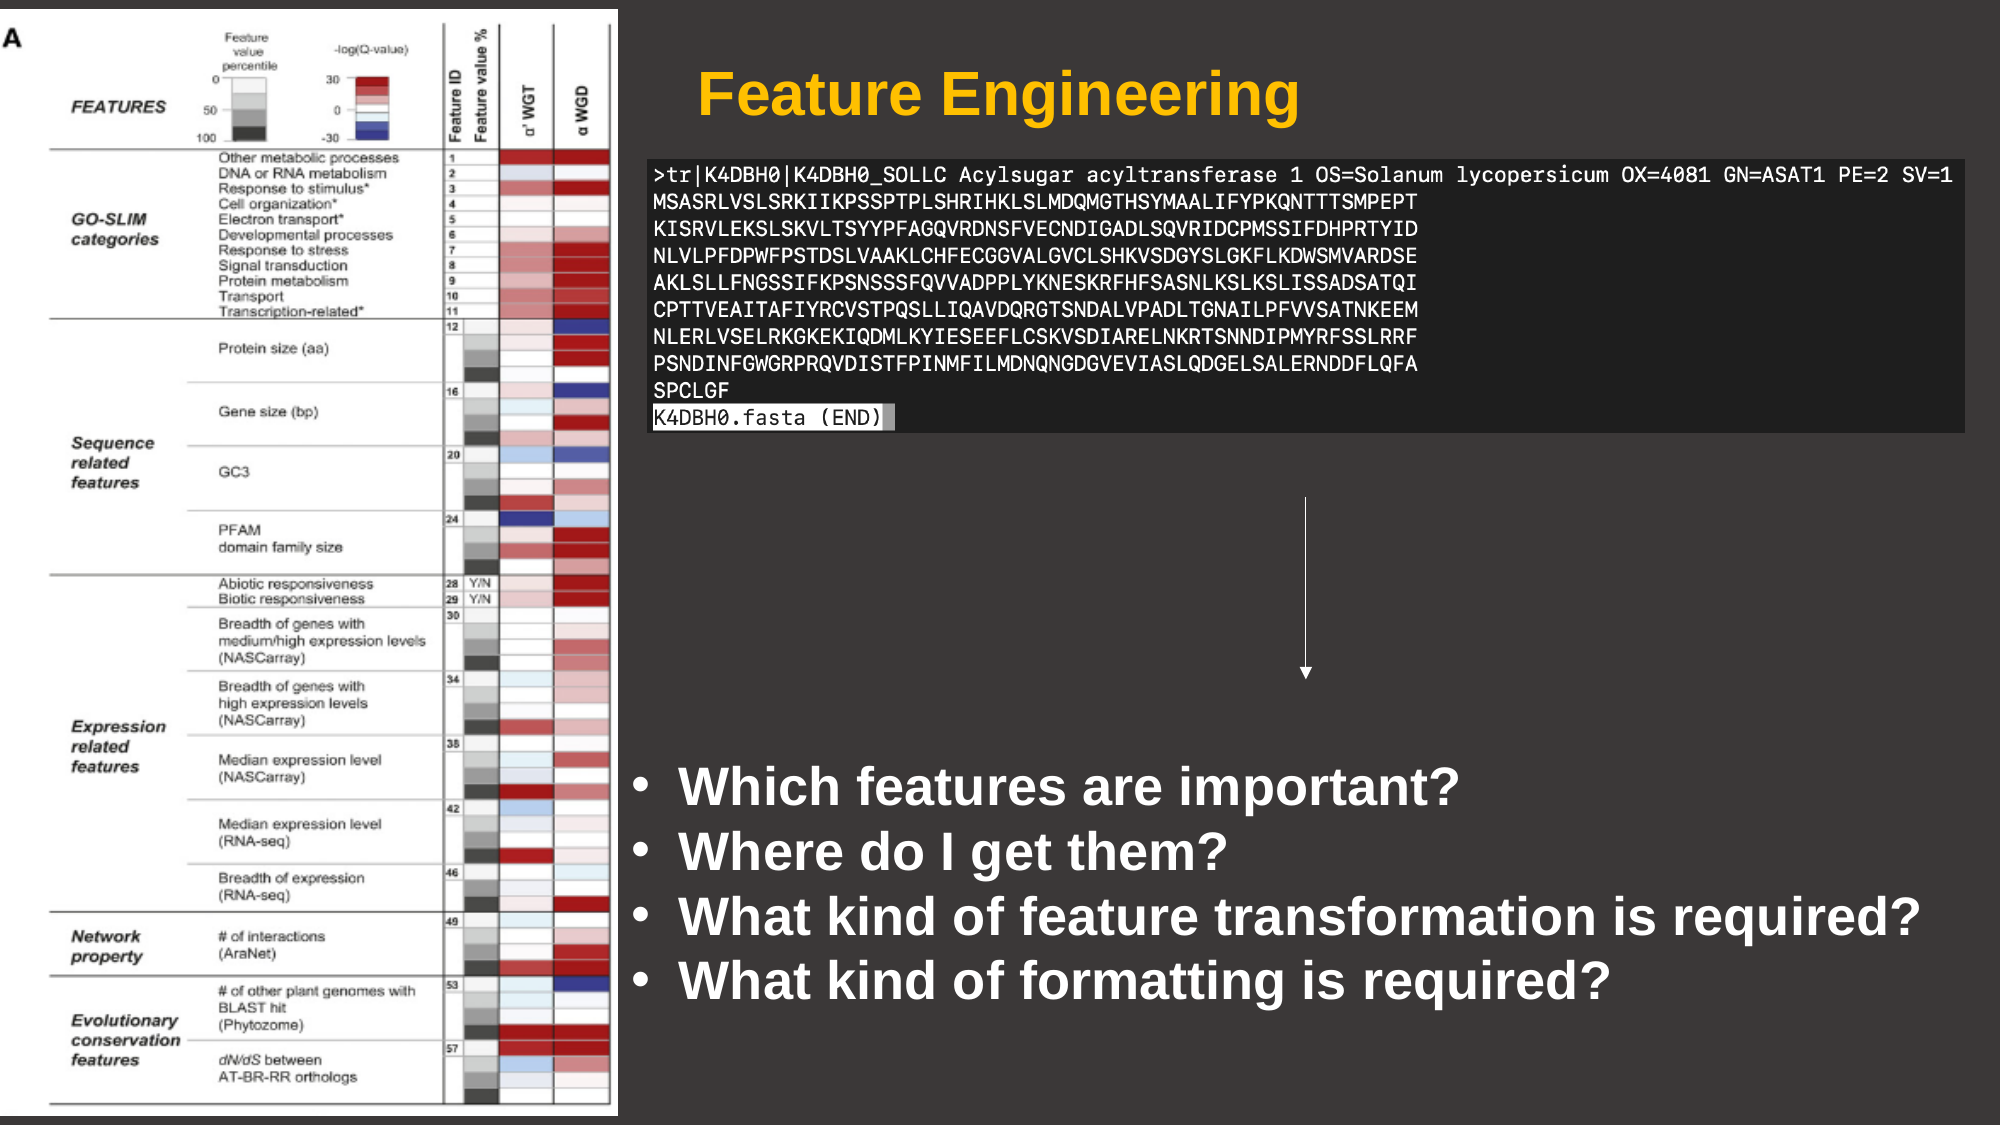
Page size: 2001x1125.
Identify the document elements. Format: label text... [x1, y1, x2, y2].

title Feature Engineering [618, 49, 1863, 142]
picture [0, 9, 618, 1116]
picture [647, 159, 1965, 433]
text_box Which features are important? Where do I get them? What kind of feature transformation is required? What kind of formatting is required? [618, 743, 1965, 1019]
